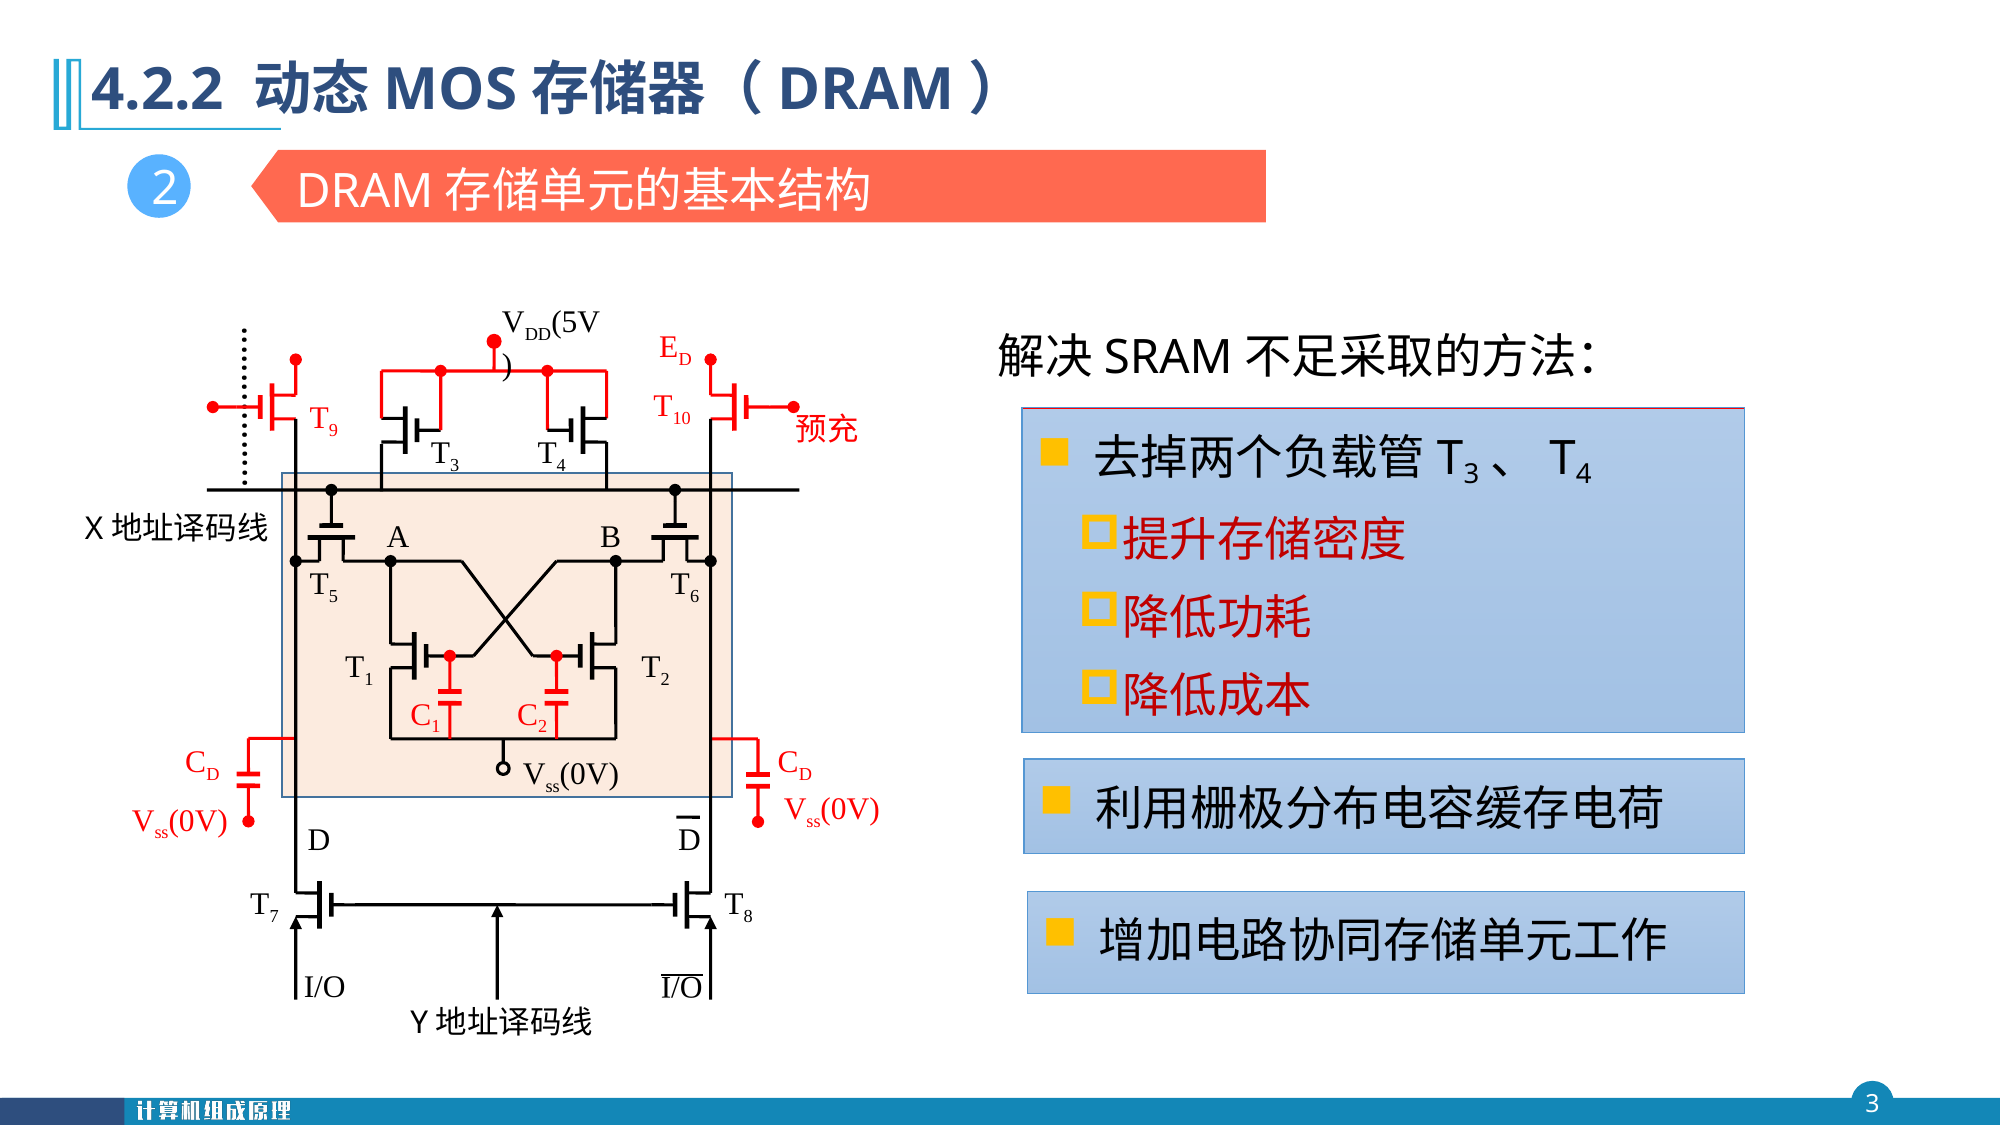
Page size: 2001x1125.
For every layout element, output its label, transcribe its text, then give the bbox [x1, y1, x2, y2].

text_box [669, 491, 681, 501]
text_box [613, 479, 710, 490]
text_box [295, 881, 711, 929]
text_box [296, 479, 379, 489]
text_box 利用栅极分布电容缓存电荷 [1024, 758, 1745, 854]
text_box [296, 490, 331, 561]
text_box [296, 562, 710, 798]
text_box [704, 917, 717, 1000]
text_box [710, 738, 895, 858]
text_box D [305, 817, 342, 865]
text_box Y地址译码线 [408, 999, 598, 1036]
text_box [408, 655, 462, 739]
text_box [212, 324, 381, 479]
text_box O/I [651, 975, 705, 1012]
text_box T7 [248, 881, 284, 929]
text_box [556, 632, 616, 680]
title 4.2.2 动态MOS存储器（DRAM） [76, 40, 1161, 142]
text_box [127, 149, 1266, 226]
text_box [711, 479, 733, 490]
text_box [676, 817, 712, 865]
text_box 第四 章 [28, 22, 370, 95]
text_box [711, 554, 717, 568]
text_box Vss(0V) [129, 797, 243, 870]
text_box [390, 632, 450, 680]
text_box T1 [343, 644, 379, 692]
text_box [325, 490, 338, 501]
text_box [332, 490, 674, 501]
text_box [497, 738, 510, 775]
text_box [381, 299, 613, 492]
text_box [307, 501, 699, 562]
text_box [296, 555, 307, 568]
text_box [289, 555, 295, 568]
text_box T2 [639, 644, 675, 692]
text_box [609, 562, 622, 568]
text_box T5 [307, 562, 344, 609]
text_box Vss(0V) [520, 750, 634, 823]
text_box T6 [668, 561, 705, 609]
text_box [668, 483, 682, 490]
text_box 去掉两个负载管T3、T4 提升存储密度 降低功耗 降低成本 [1022, 407, 1745, 733]
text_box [515, 655, 569, 739]
text_box [711, 491, 733, 737]
text_box [325, 483, 338, 489]
text_box 增加电路协同存储单元工作 [1027, 891, 1745, 994]
text_box [384, 562, 397, 568]
text_box [281, 479, 295, 489]
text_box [183, 738, 296, 822]
text_box 解决SRAM不足采取的方法： [982, 318, 1599, 391]
text_box [281, 490, 295, 736]
text_box [699, 555, 710, 568]
text_box I/O [301, 964, 355, 1000]
text_box [289, 918, 302, 1000]
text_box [613, 324, 907, 479]
text_box X地址译码线 [83, 505, 273, 542]
text_box [676, 491, 710, 560]
text_box T8 [722, 881, 758, 929]
